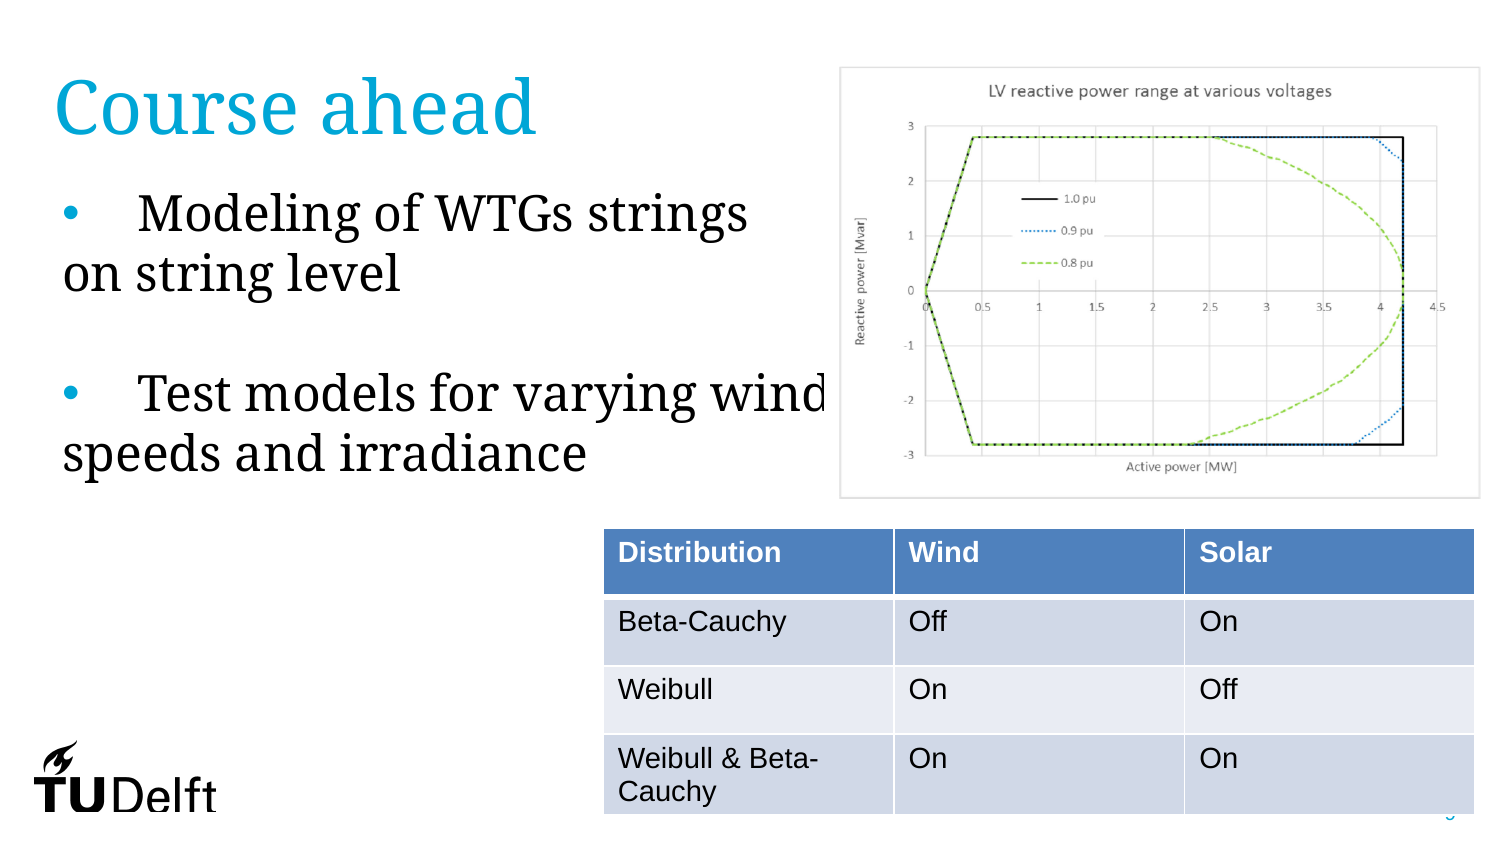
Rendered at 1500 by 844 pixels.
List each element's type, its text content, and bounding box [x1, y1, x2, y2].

table_header Distribution [604, 529, 893, 594]
table_cell On [895, 667, 1184, 733]
table_header Wind [895, 529, 1184, 594]
table_cell Beta-Cauchy [604, 600, 893, 665]
table_cell Weibull & Beta-Cauchy [604, 735, 893, 814]
table_cell Weibull [604, 667, 893, 733]
table_cell Off [1185, 667, 1474, 733]
title Course ahead [38, 33, 1202, 174]
table_header Solar [1185, 529, 1474, 594]
table_cell On [1185, 735, 1474, 814]
list Modeling of WTGs strings on string level Test models for varying wind speeds and irradiance [38, 174, 968, 768]
table_cell On [1185, 600, 1474, 665]
table_cell On [895, 735, 1184, 814]
picture [34, 740, 216, 812]
table_cell Off [895, 600, 1184, 665]
picture [823, 57, 1491, 512]
